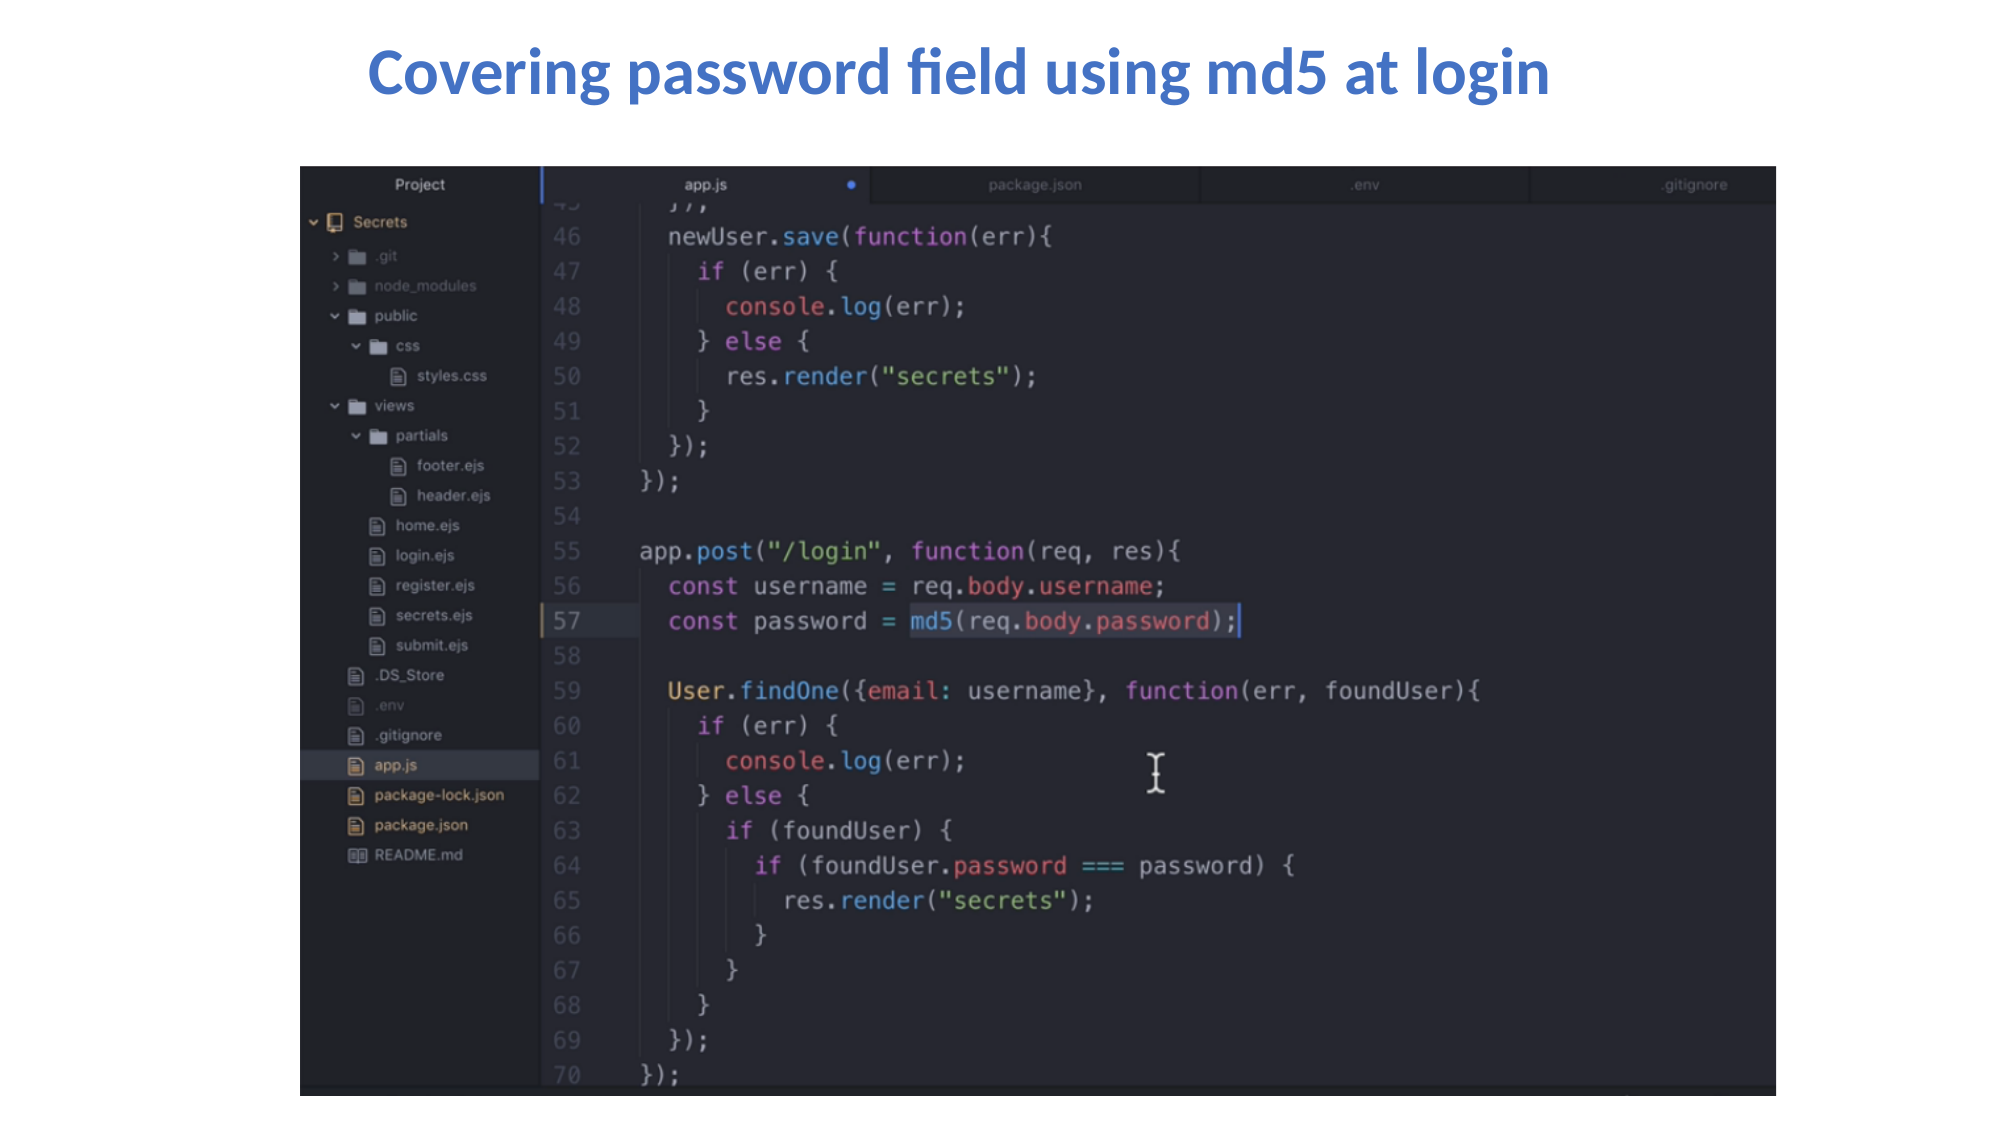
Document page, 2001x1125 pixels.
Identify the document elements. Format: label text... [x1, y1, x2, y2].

picture [299, 166, 1777, 1096]
text_box Covering password field using md5 at login [353, 20, 1568, 116]
